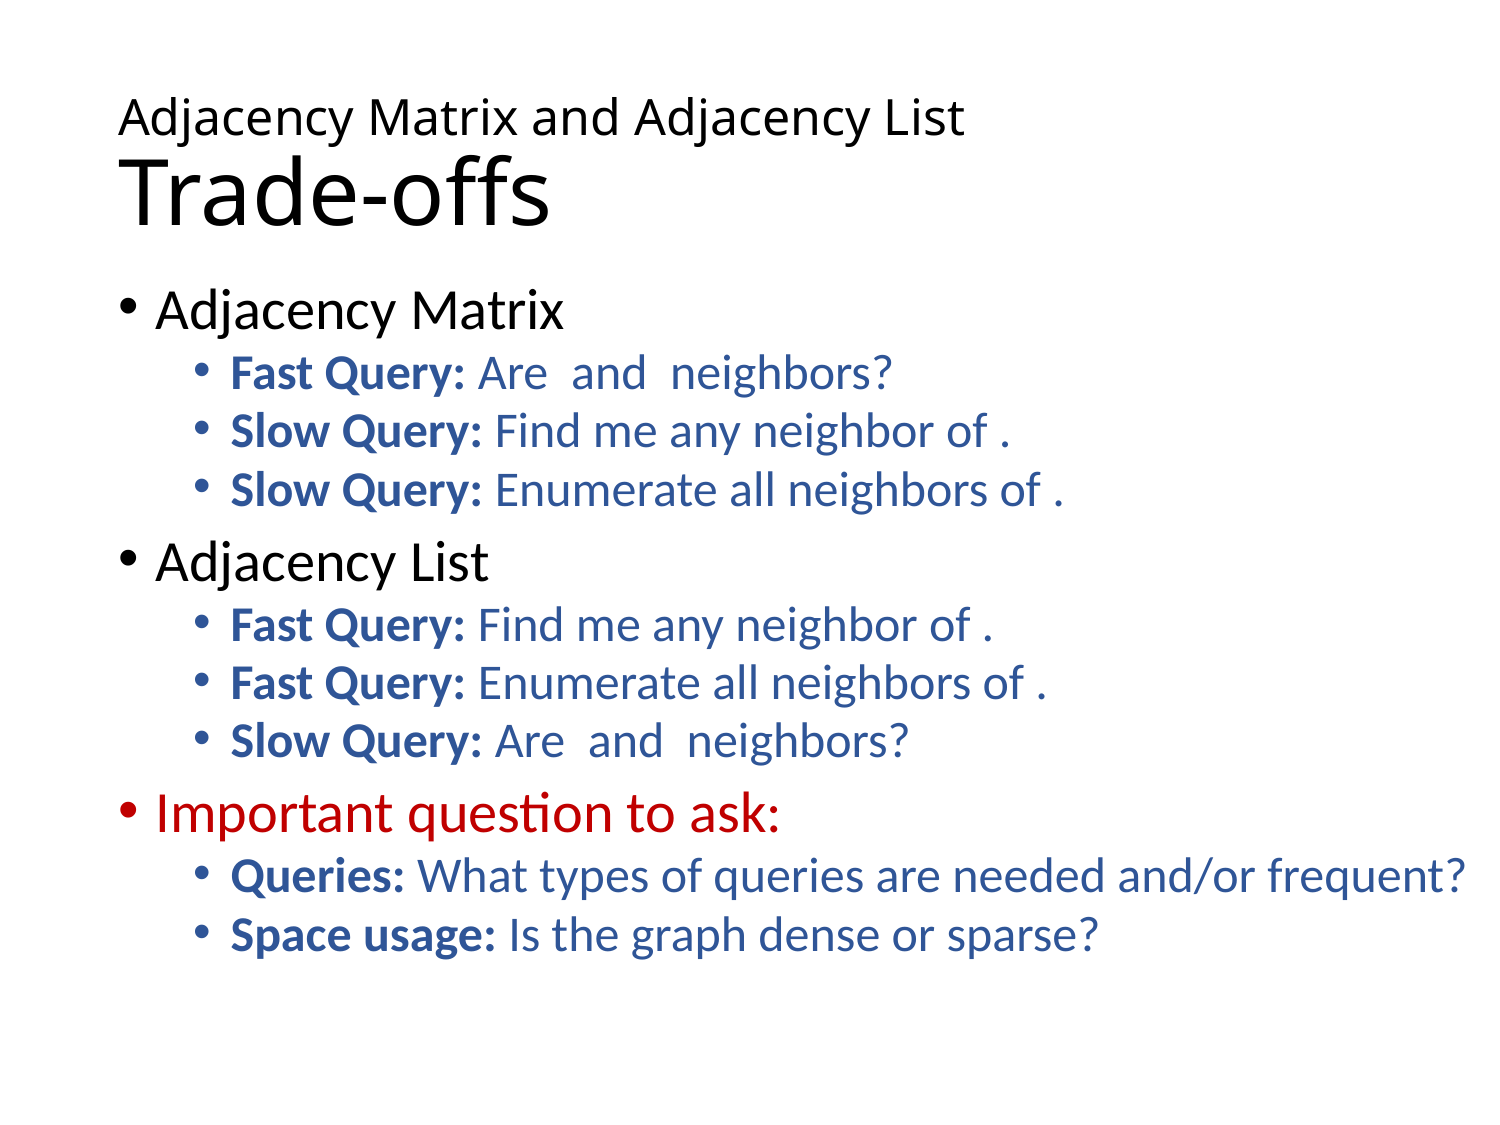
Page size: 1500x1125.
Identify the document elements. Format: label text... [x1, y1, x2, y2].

title Adjacency Matrix and Adjacency List Trade-offs [103, 59, 1397, 278]
